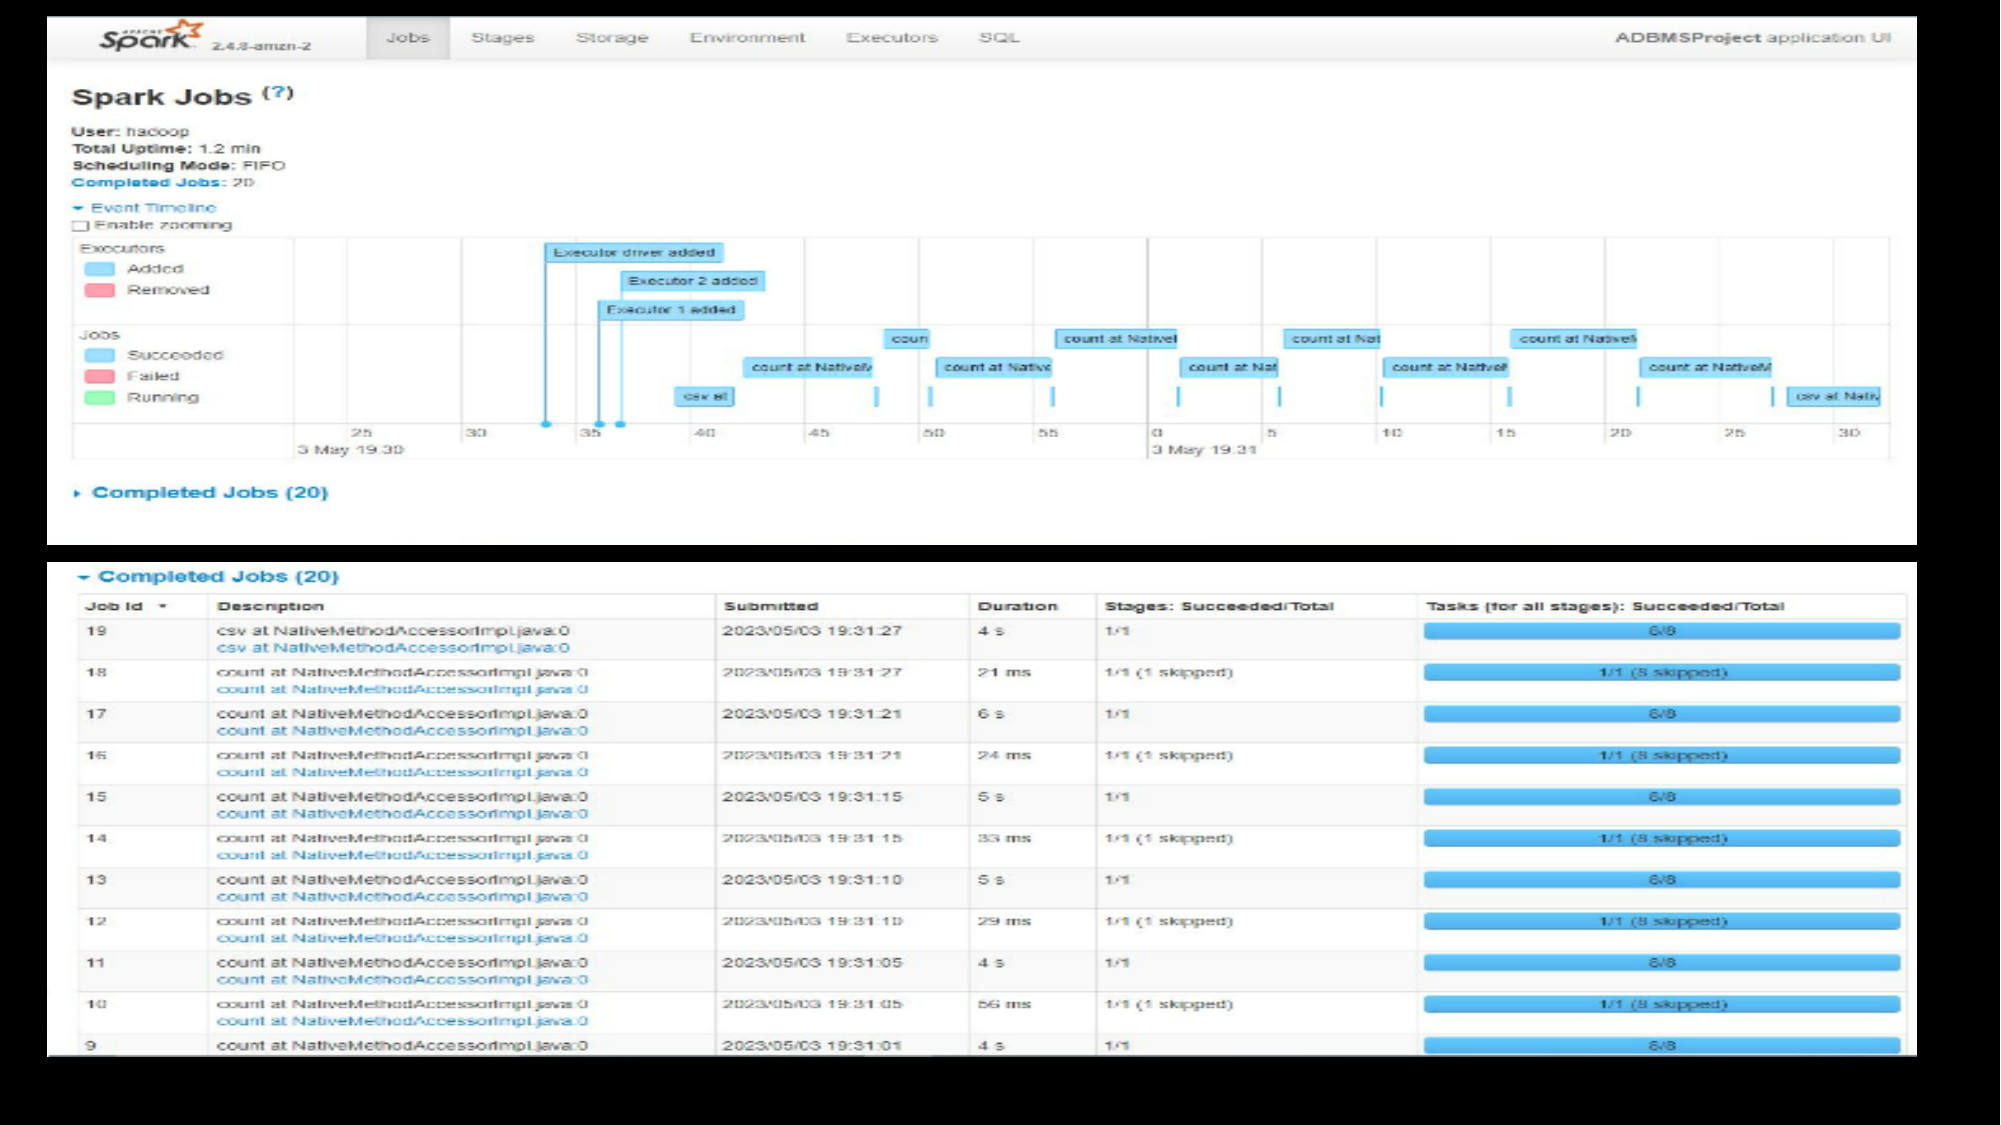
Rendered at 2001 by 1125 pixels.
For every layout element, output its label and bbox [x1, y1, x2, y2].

picture [46, 562, 1917, 1057]
picture [46, 16, 1917, 545]
